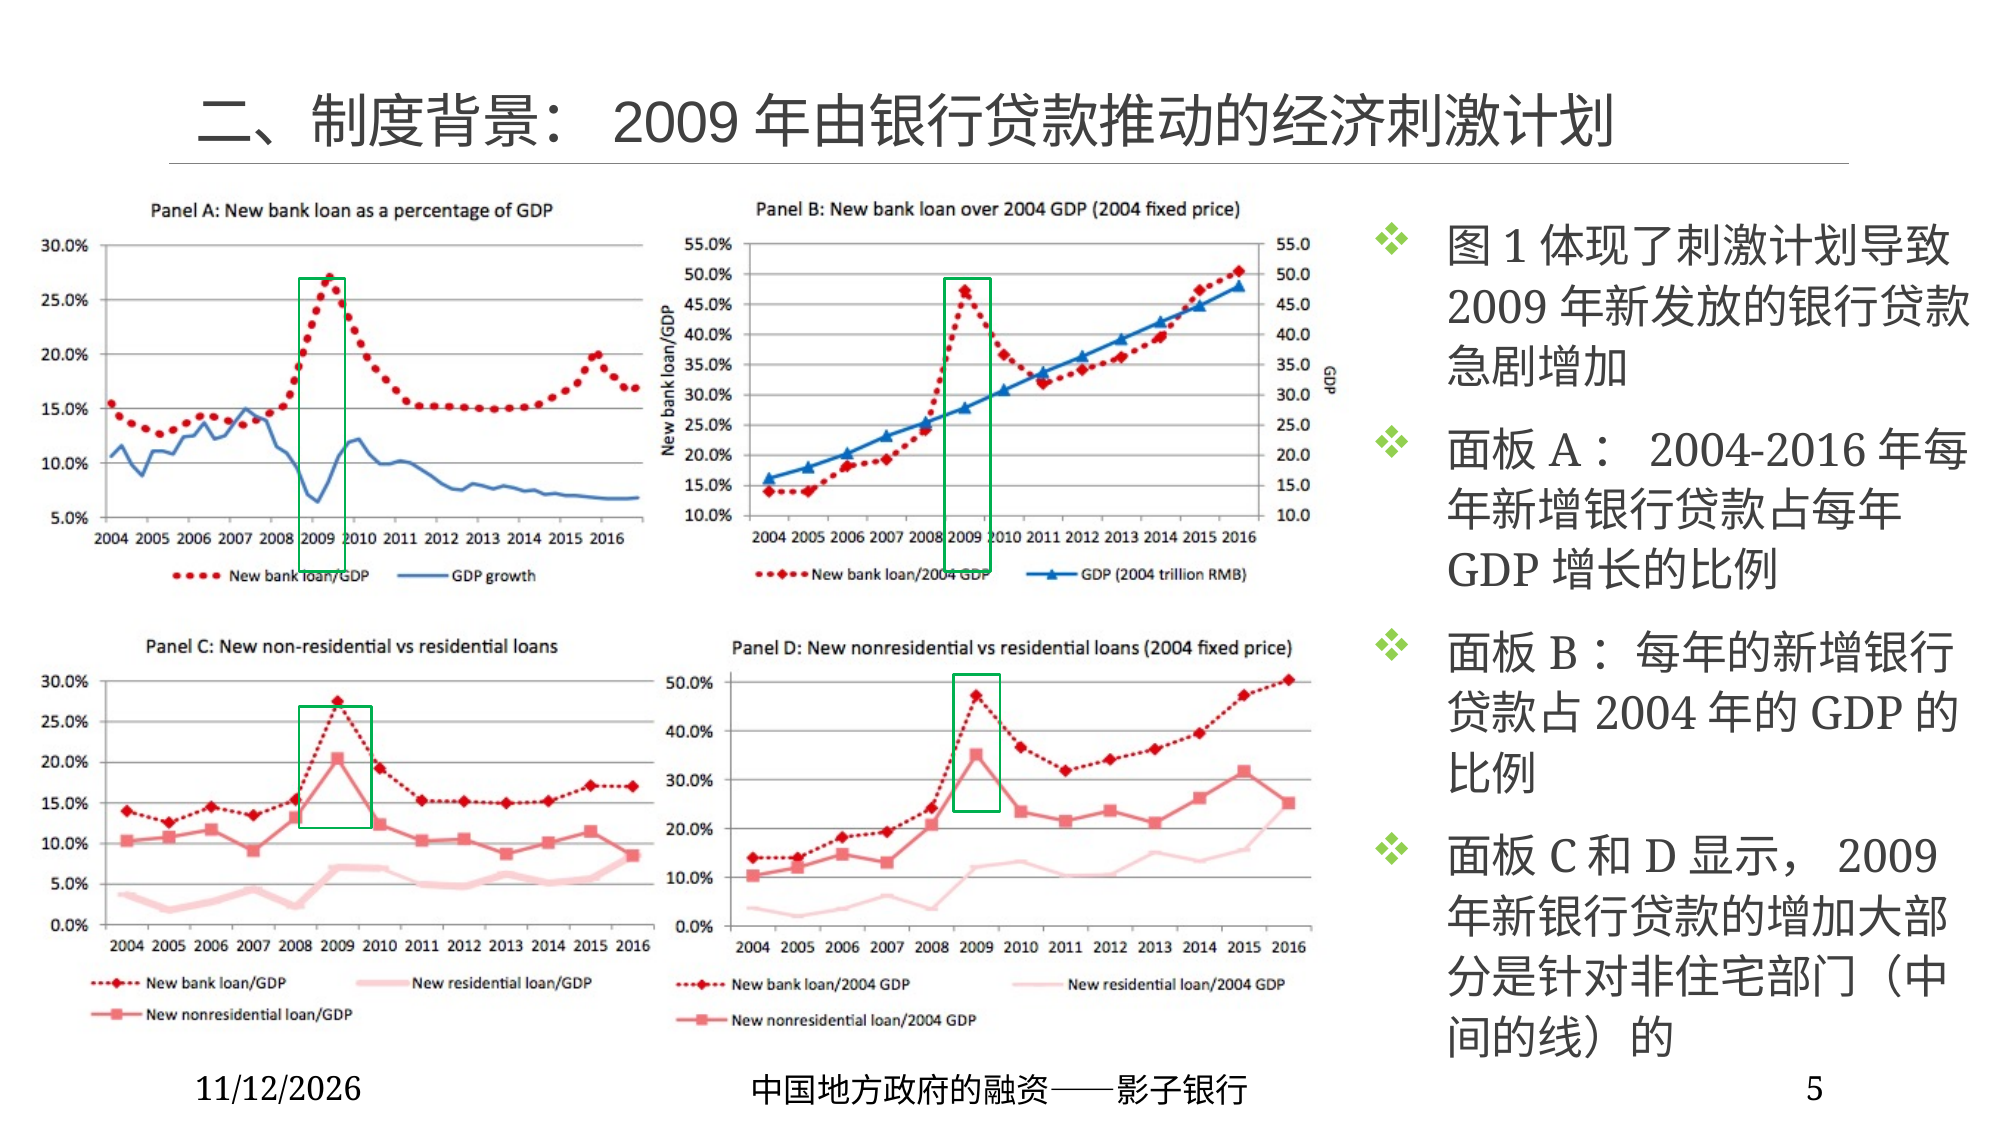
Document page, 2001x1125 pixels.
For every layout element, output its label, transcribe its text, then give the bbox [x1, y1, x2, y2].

footer 中国地方政府的融资——影子银行 [527, 1059, 1473, 1120]
text_box 。 [1357, 302, 1854, 408]
title 二、制度背景：2009年由银行贷款推动的经济刺激计划 [180, 47, 1830, 162]
slide_number 5 [1624, 1071, 1840, 1120]
text_box 图1体现了刺激计划导致2009年新发放的银行贷款急剧增加 面板A：2004-2016年每年新增银行贷款占每年GDP增长的比例 面板B：每年的新增银行贷款占2004年的GDP的比例 面板C和D显示，2009年新银行贷款的增加大部分是针对非住宅部门（中间的线）的 [1348, 203, 2000, 1071]
picture [24, 175, 1350, 1047]
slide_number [180, 1059, 495, 1120]
